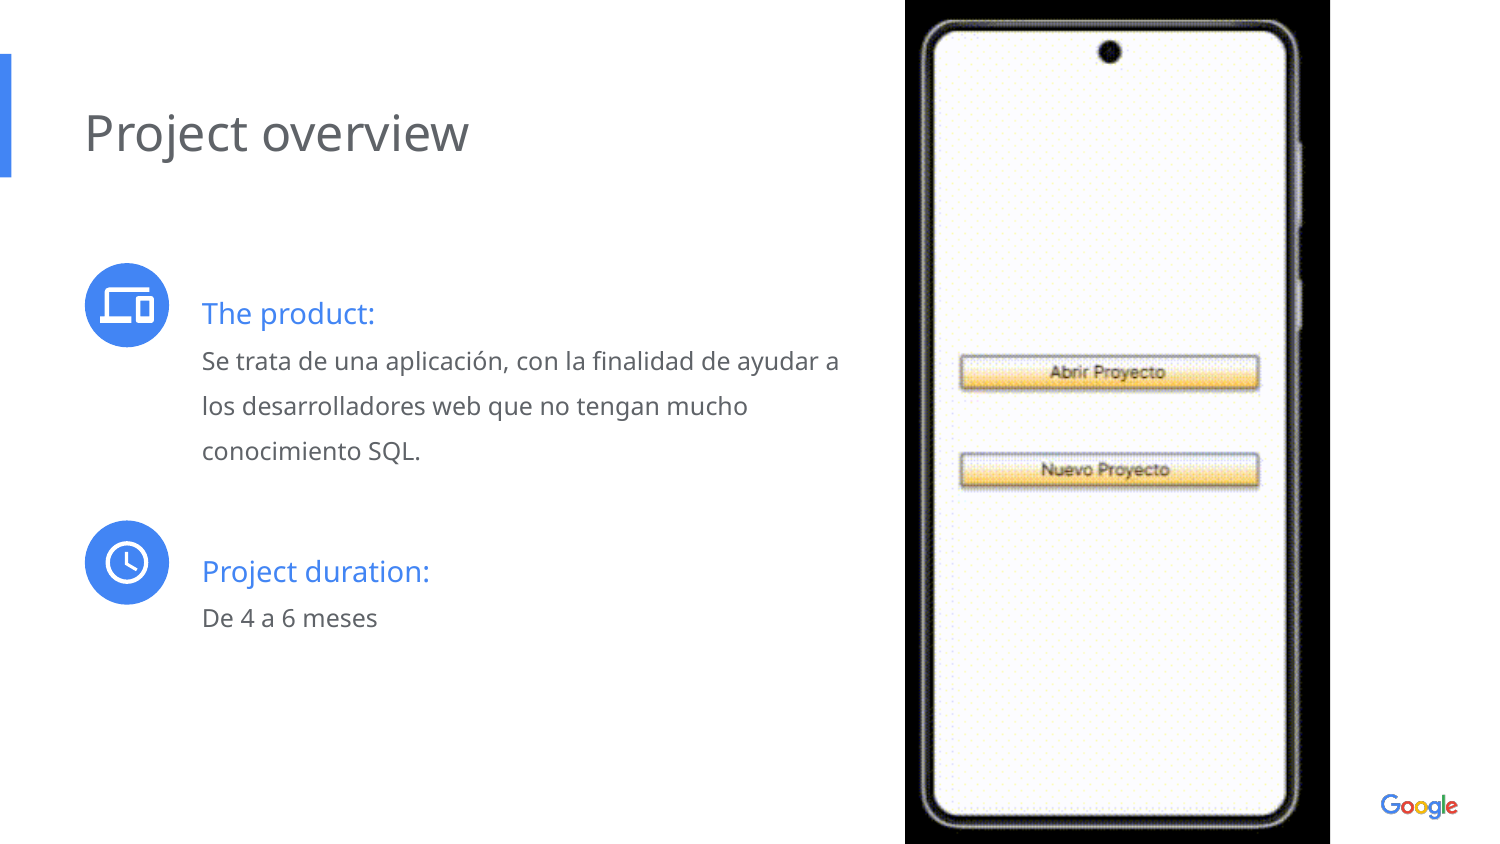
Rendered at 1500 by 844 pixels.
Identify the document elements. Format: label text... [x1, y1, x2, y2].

picture [1381, 794, 1458, 820]
text_box [84, 263, 170, 348]
text_box [84, 520, 170, 605]
text_box [135, 296, 154, 323]
text_box [100, 287, 150, 323]
text_box Project overview [84, 85, 899, 176]
text_box The product: Se trata de una aplicación, con la finalidad de ayudar a los desarrolladores web que no tengan mucho conocimiento SQL. [201, 263, 873, 481]
text_box Project duration: De 4 a 6 meses [201, 520, 768, 648]
picture [904, 0, 1331, 844]
text_box [105, 541, 149, 584]
